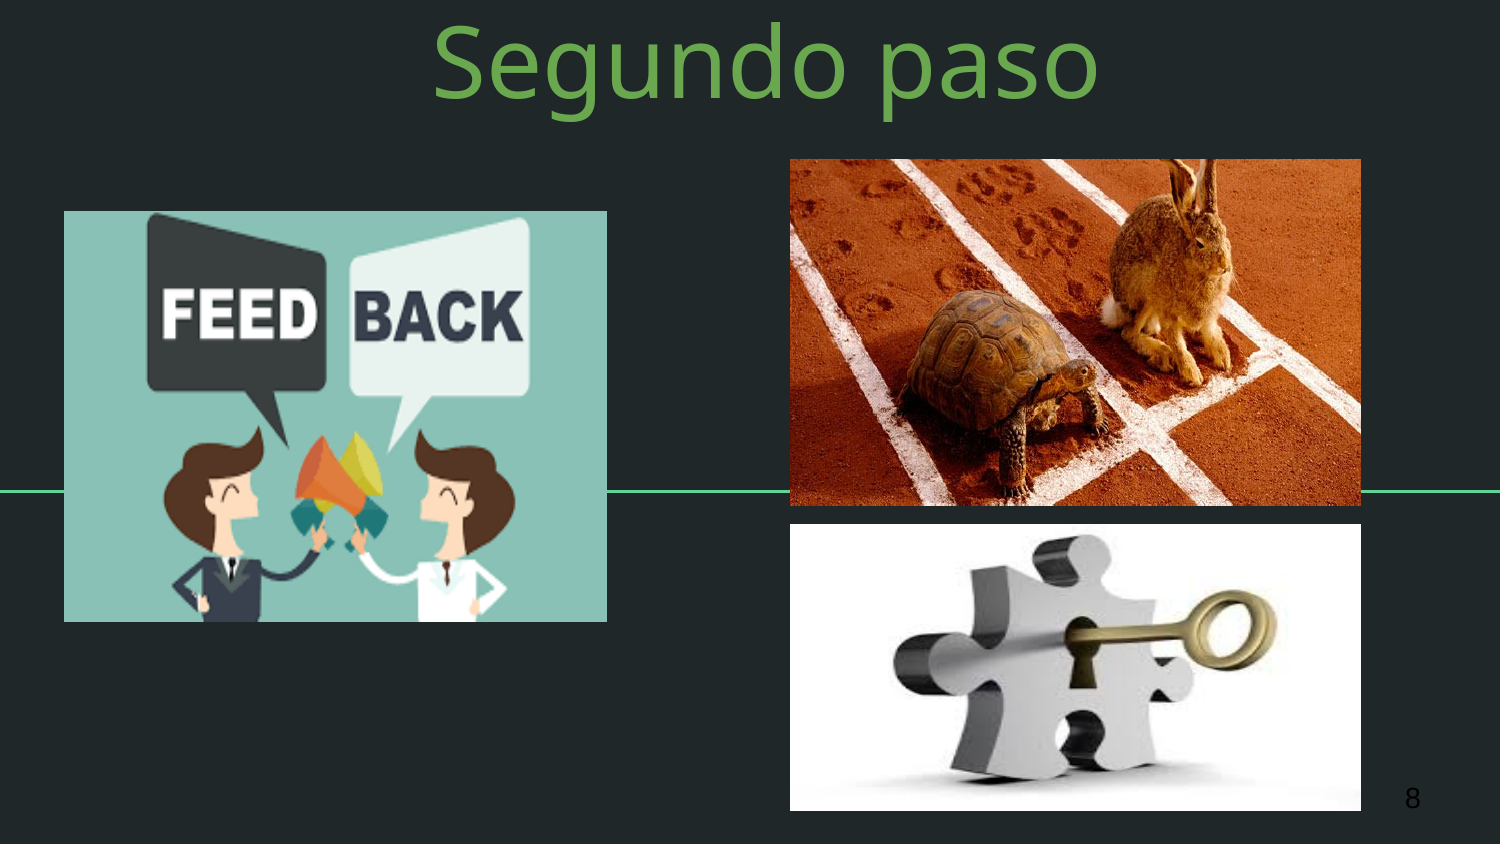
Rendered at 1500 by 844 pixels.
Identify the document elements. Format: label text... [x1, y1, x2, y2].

picture [790, 523, 1361, 811]
slide_number ‹#› [1389, 764, 1480, 830]
picture [64, 211, 607, 623]
text_box Segundo paso [64, 0, 1469, 237]
picture [790, 159, 1361, 506]
